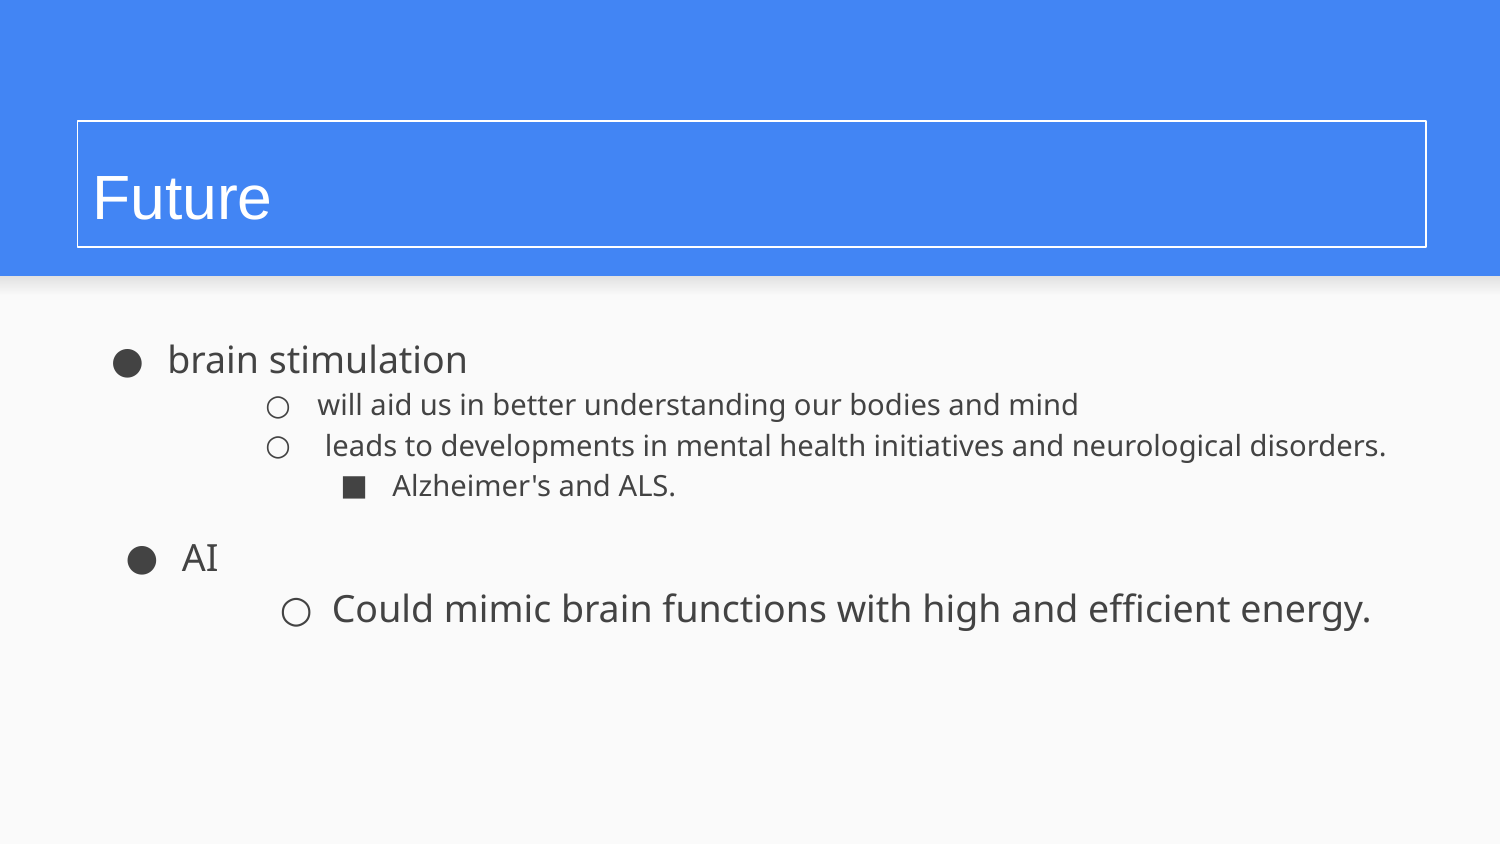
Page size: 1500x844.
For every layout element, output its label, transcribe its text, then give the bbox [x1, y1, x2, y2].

text_box AI Could mimic brain functions with high and efficient energy. [91, 511, 1441, 760]
list brain stimulation will aid us in better understanding our bodies and mind leads to developments in mental health initiatives and neurological disorders. Alzheimer's and ALS. [77, 314, 1427, 760]
title Future [77, 121, 1427, 248]
